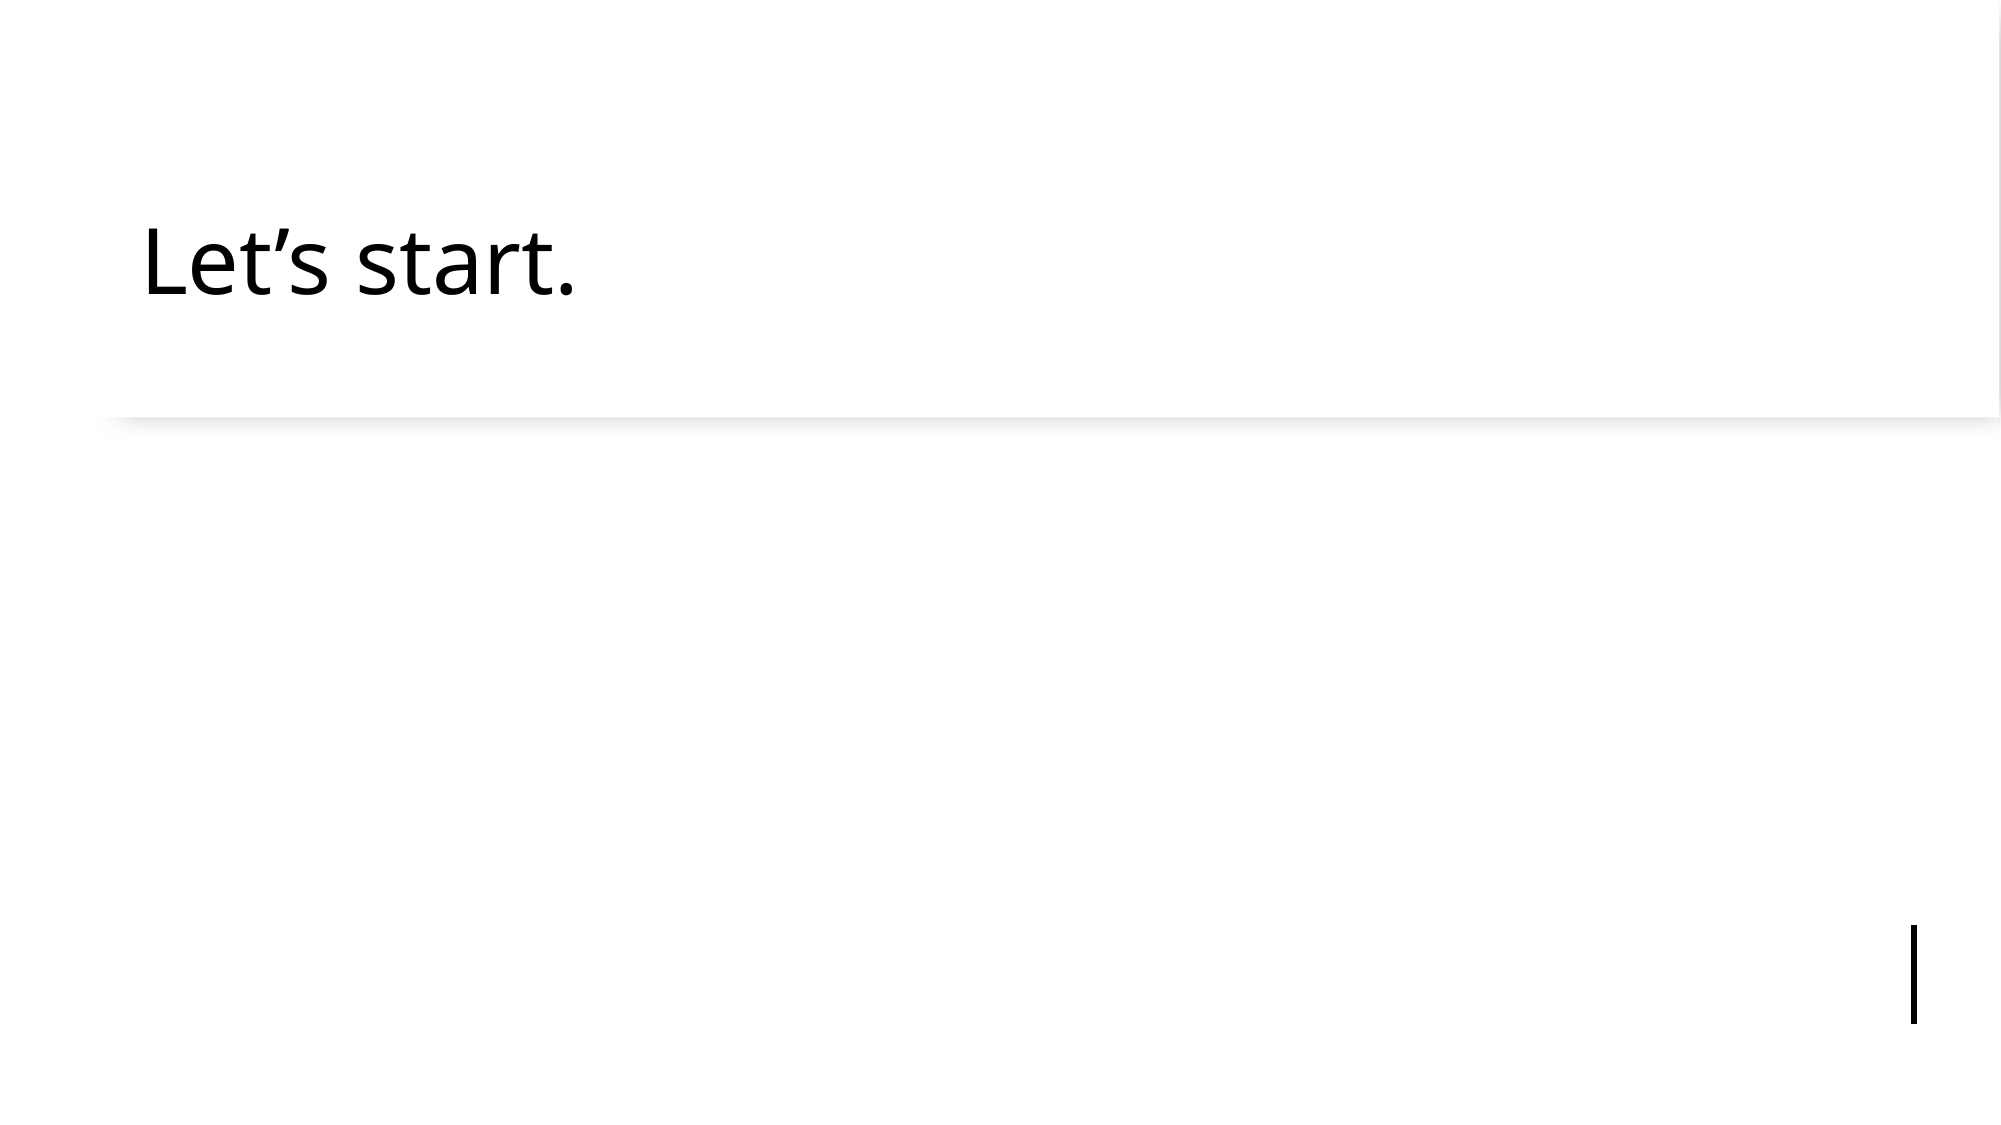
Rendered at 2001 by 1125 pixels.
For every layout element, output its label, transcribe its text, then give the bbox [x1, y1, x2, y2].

title Let’s start. [124, 140, 1828, 376]
